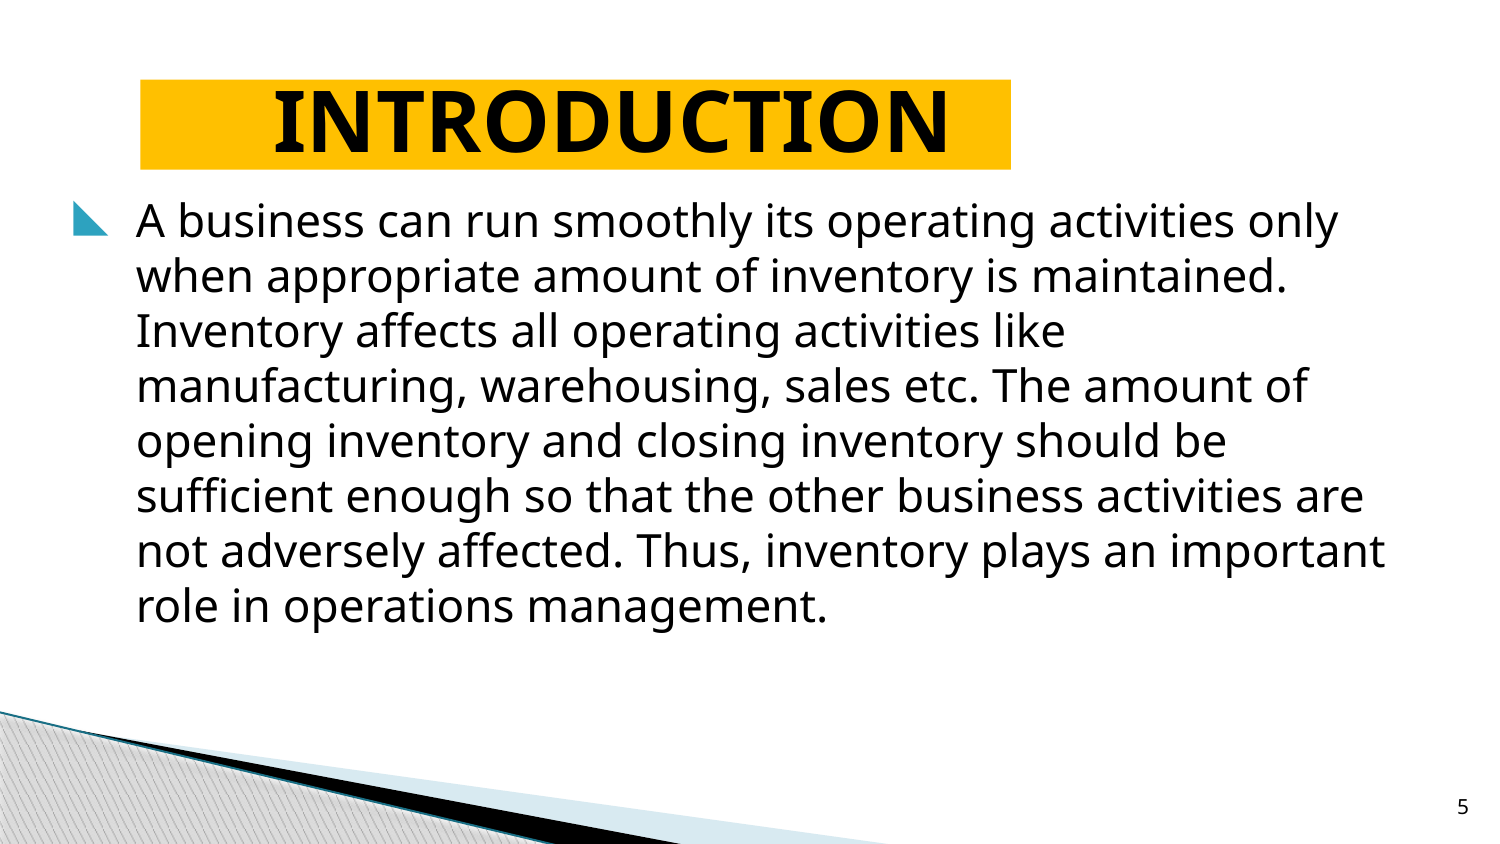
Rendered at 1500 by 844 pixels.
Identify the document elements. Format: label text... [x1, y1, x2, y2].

slide_number 5 [1426, 779, 1500, 837]
title INTRODUCTION [140, 79, 1011, 170]
list A business can run smoothly its operating activities only when appropriate amount of inventory is maintained. Inventory affects all operating activities like manufacturing, warehousing, sales etc. The amount of opening inventory and closing inventory should be sufficient enough so that the other business activities are not adversely affected. Thus, inventory plays an important role in operations management. [60, 192, 1410, 690]
